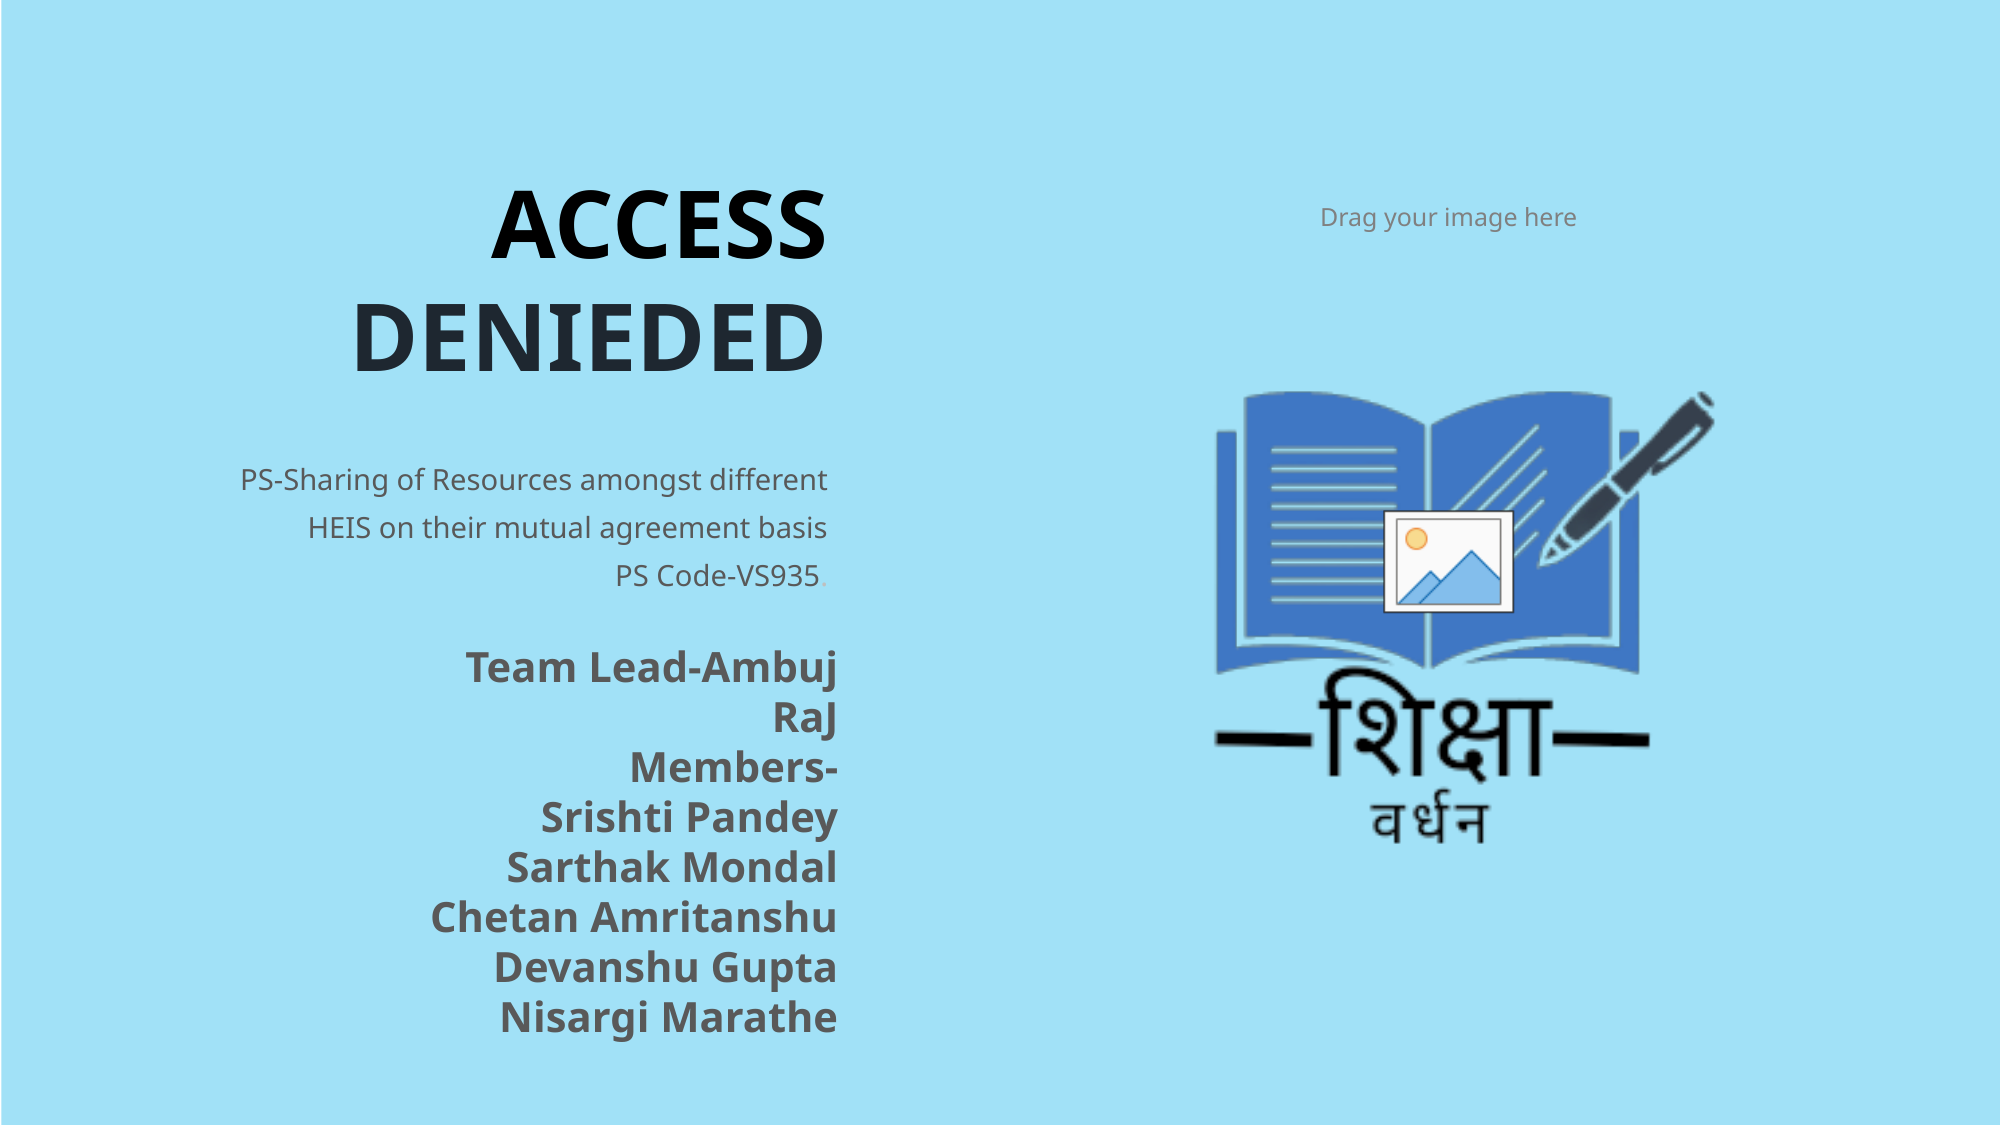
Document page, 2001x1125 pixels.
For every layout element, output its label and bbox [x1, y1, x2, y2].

text_box [207, 157, 854, 1053]
text_box [0, 0, 2000, 1125]
picture [1091, 193, 1807, 932]
